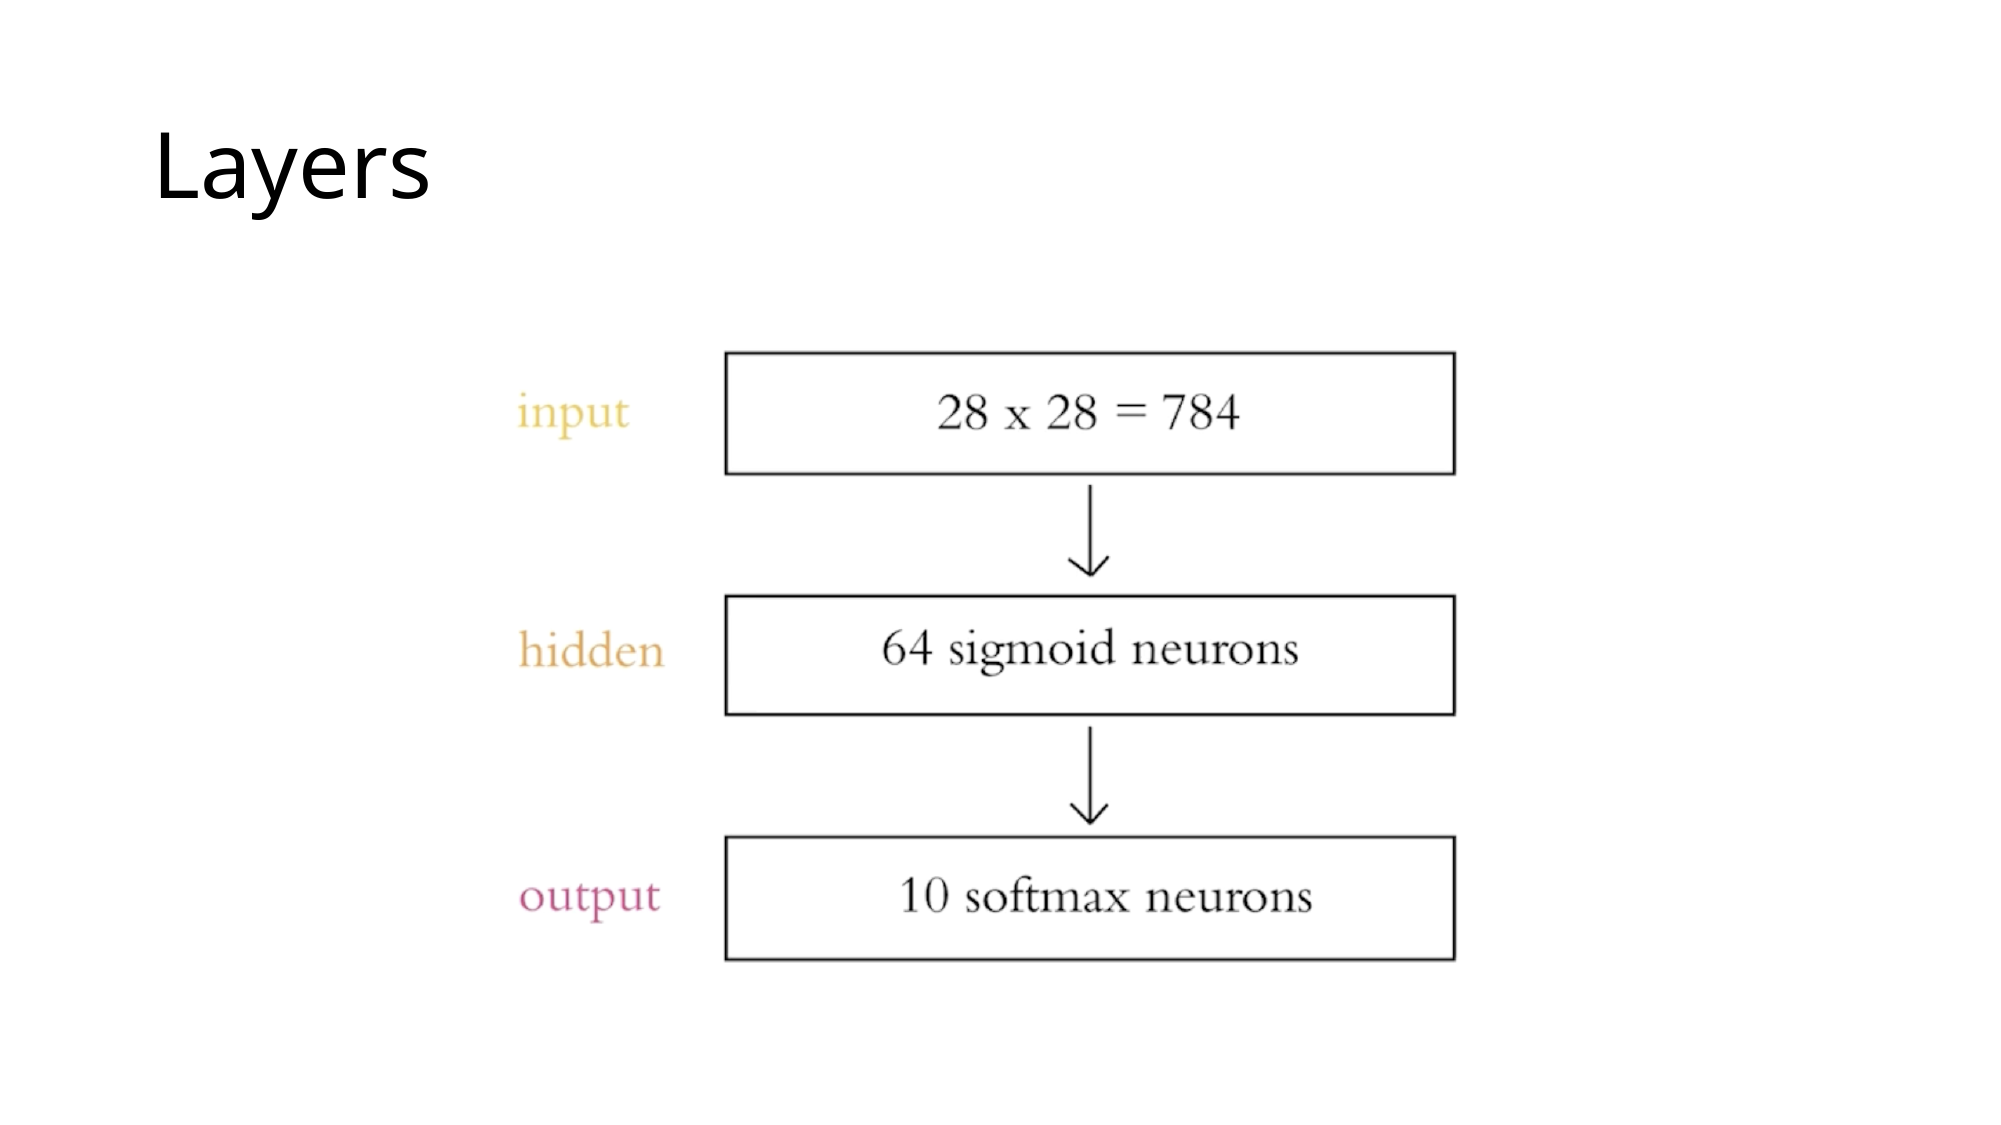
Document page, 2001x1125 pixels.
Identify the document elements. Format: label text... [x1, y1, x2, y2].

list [471, 298, 1529, 1014]
title Layers [137, 59, 1863, 278]
